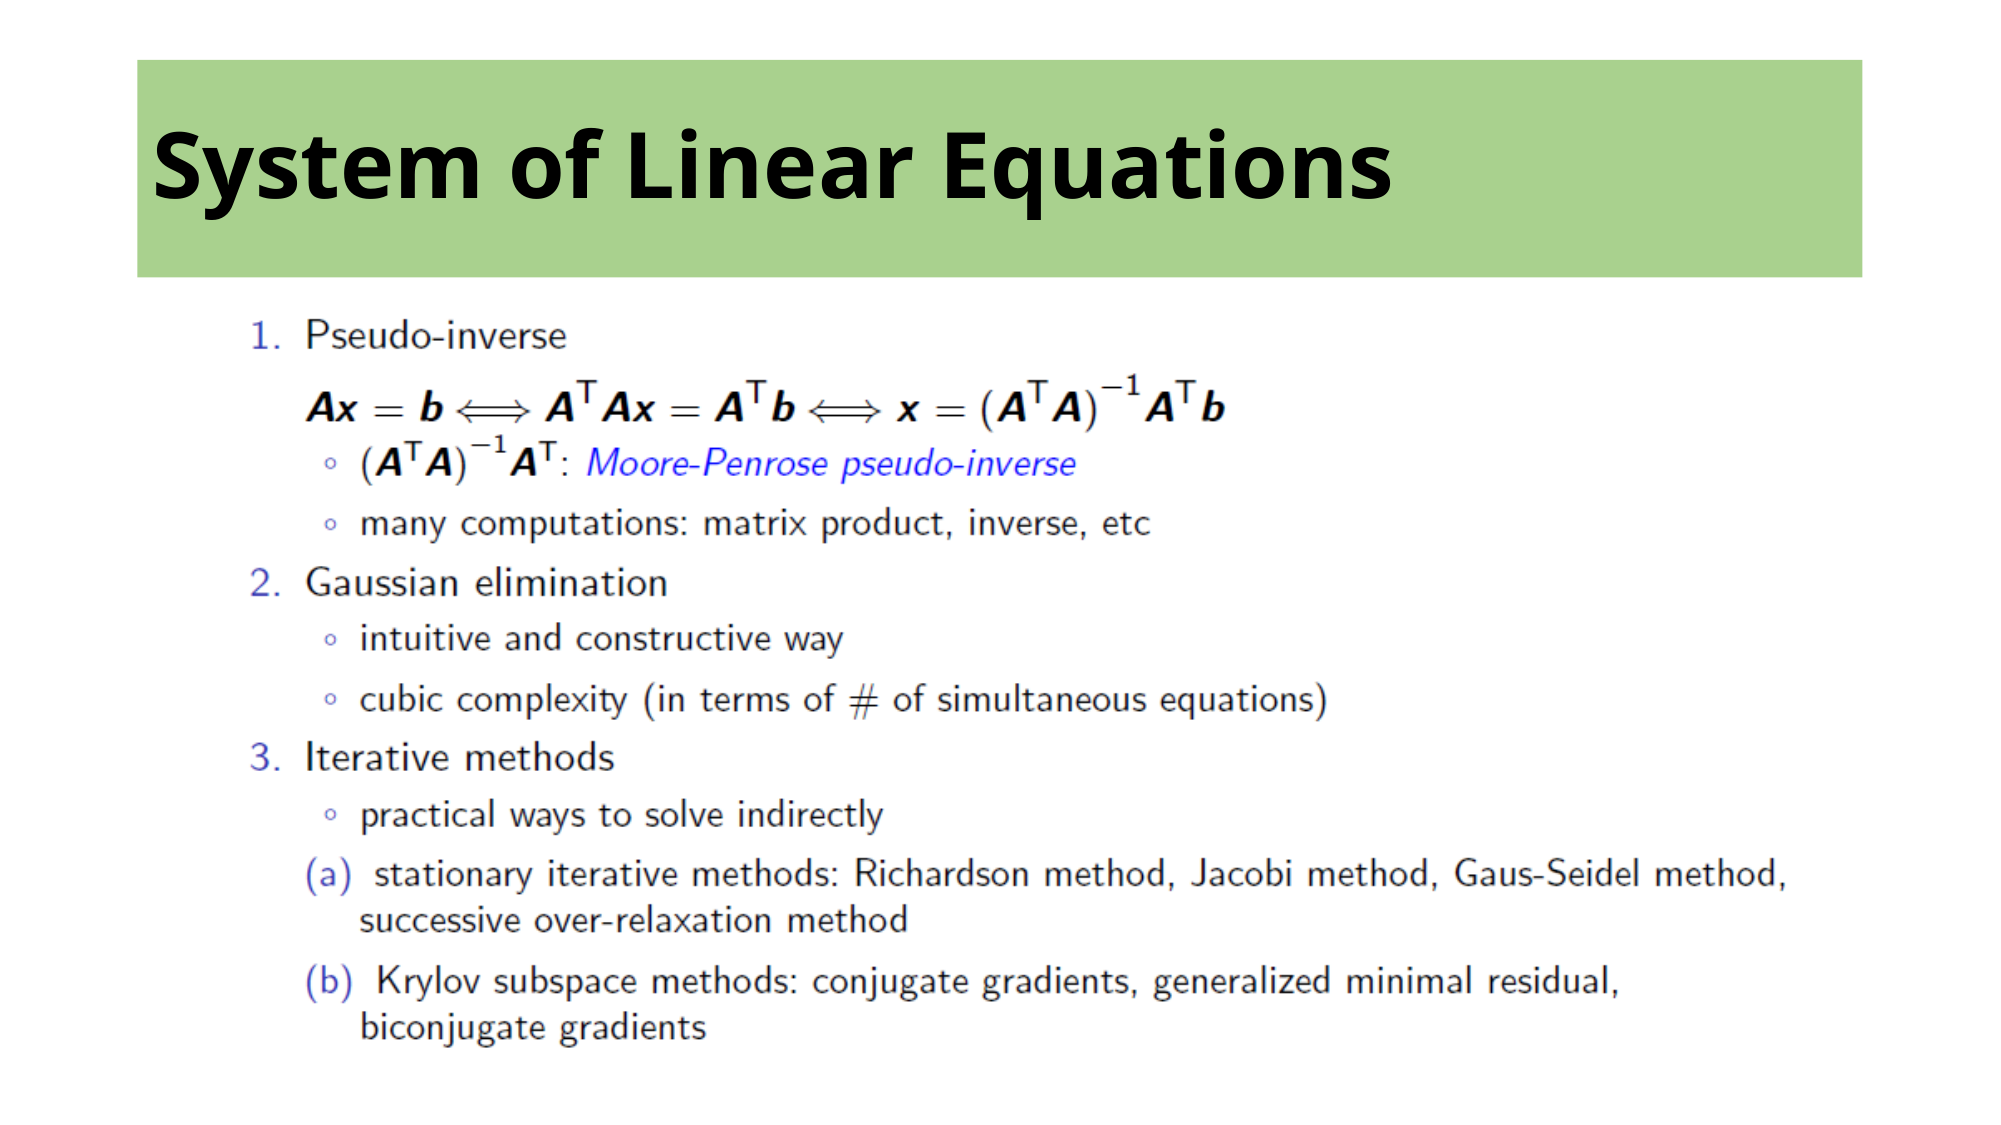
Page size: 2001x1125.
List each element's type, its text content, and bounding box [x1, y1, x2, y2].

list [203, 298, 1845, 1066]
title System of Linear Equations [137, 59, 1863, 278]
